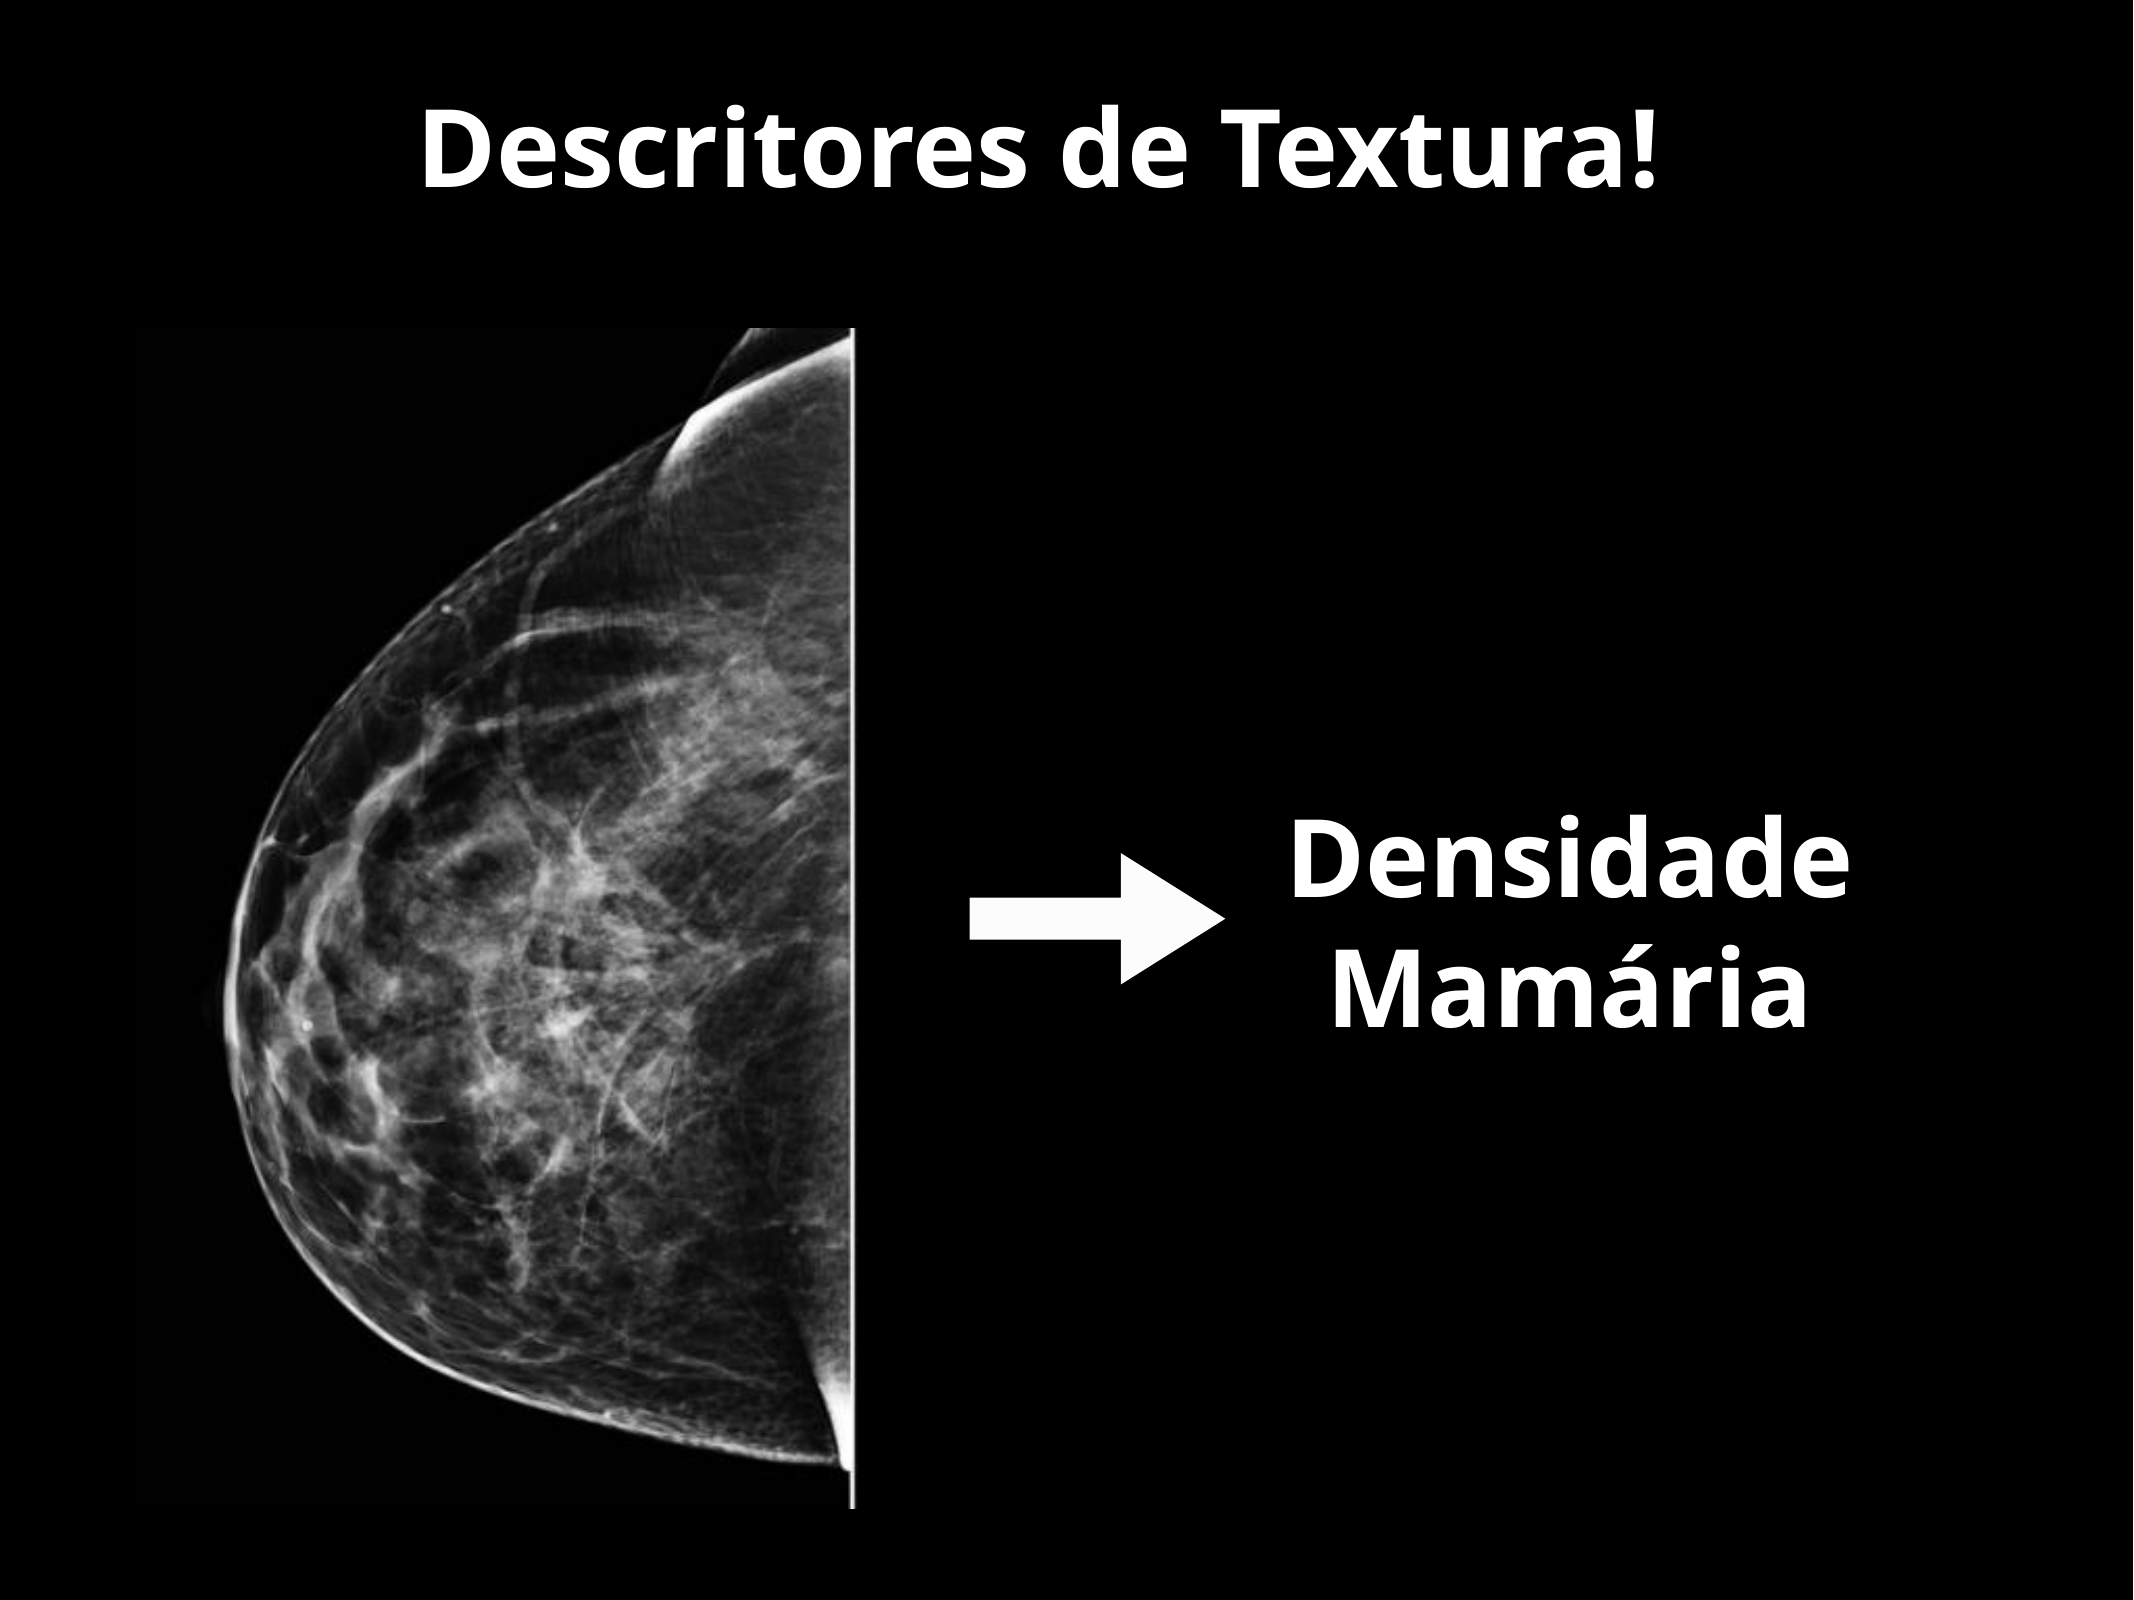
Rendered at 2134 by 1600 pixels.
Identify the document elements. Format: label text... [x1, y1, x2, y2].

text_box Densidade Mamária [1277, 780, 1863, 1057]
text_box [969, 853, 1226, 985]
picture [130, 328, 860, 1509]
text_box Descritores de Textura! [408, 71, 1670, 218]
